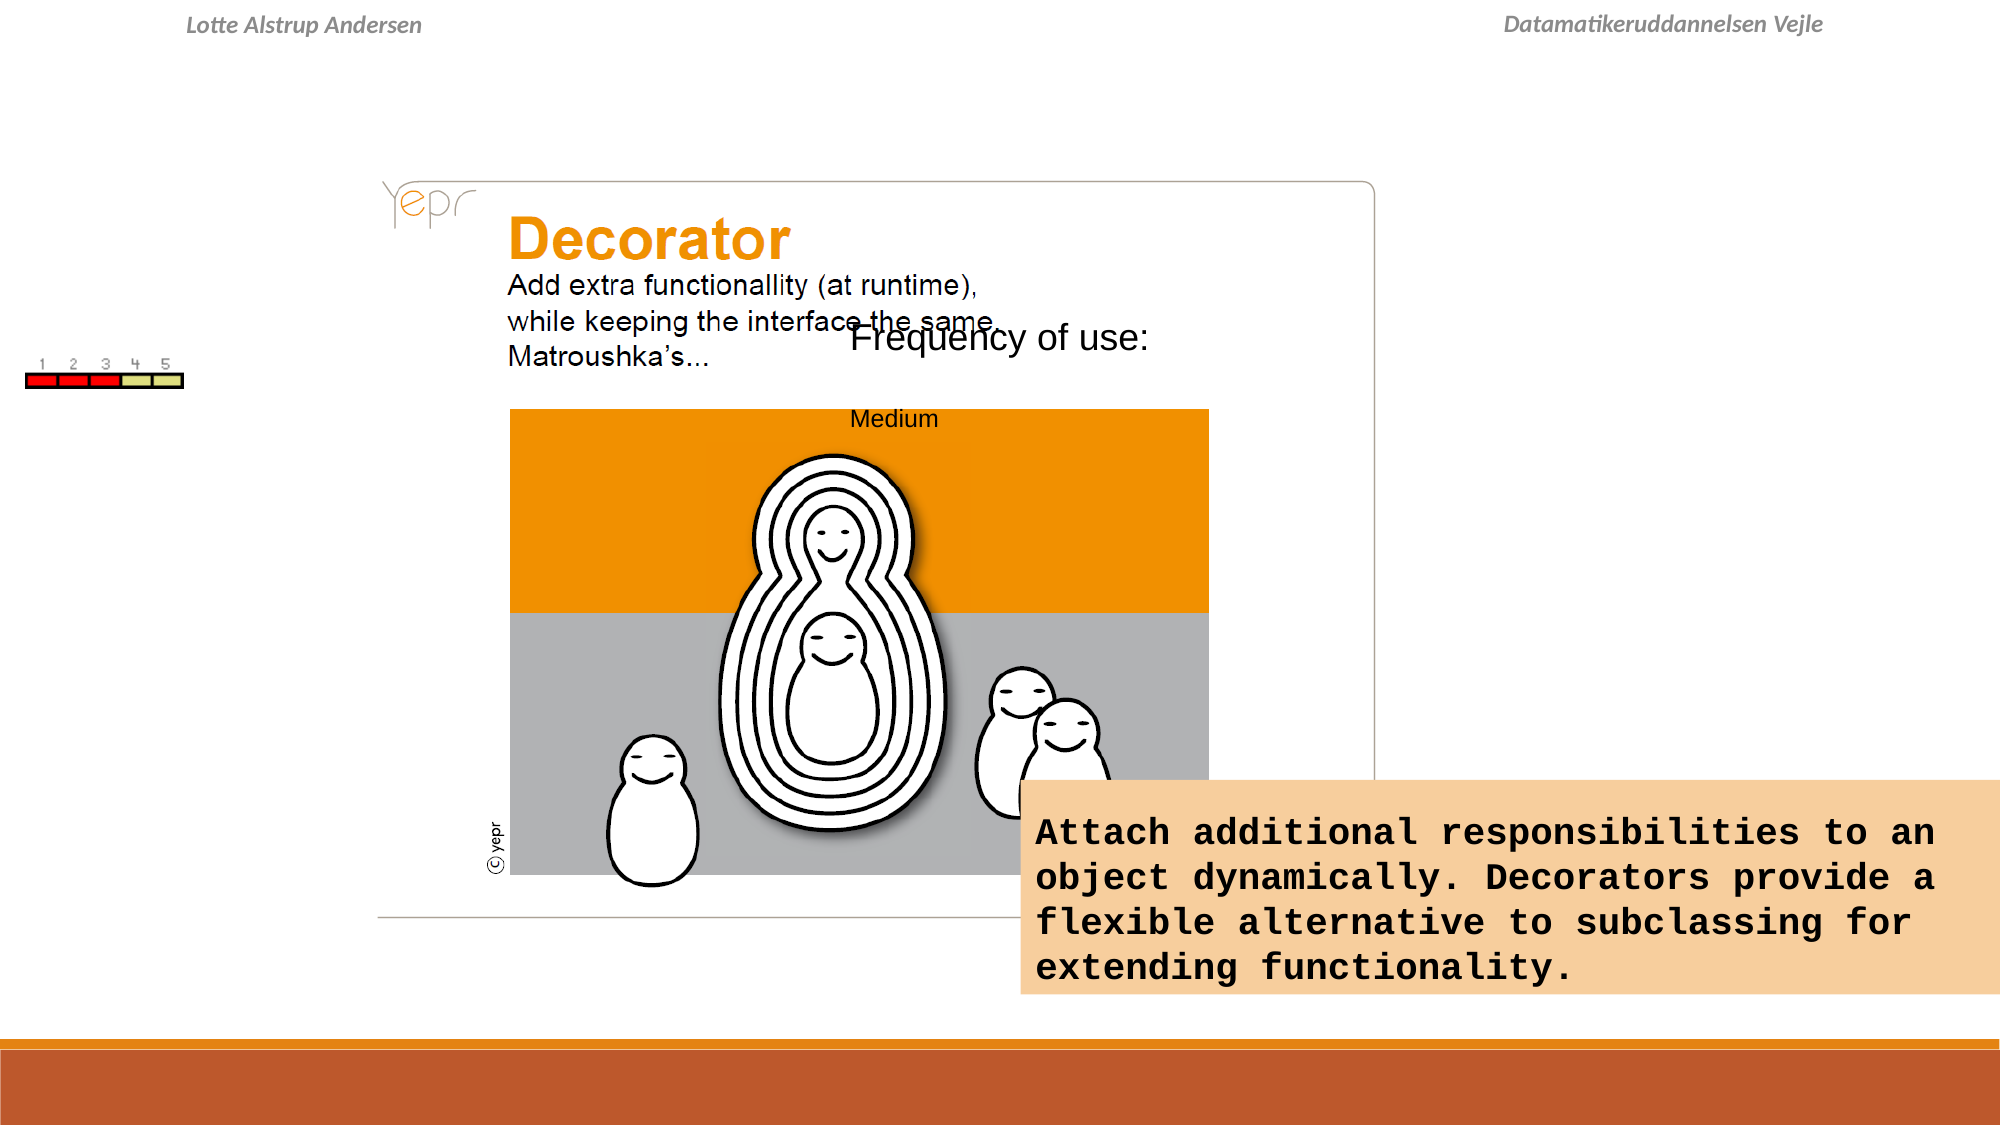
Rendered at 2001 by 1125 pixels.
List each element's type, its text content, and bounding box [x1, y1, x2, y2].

text_box Attach additional responsibilities to an object dynamically. Decorators provide a flexible alternative to subclassing for extending functionality. [1020, 779, 2000, 995]
picture [24, 357, 184, 390]
picture [377, 175, 1378, 923]
